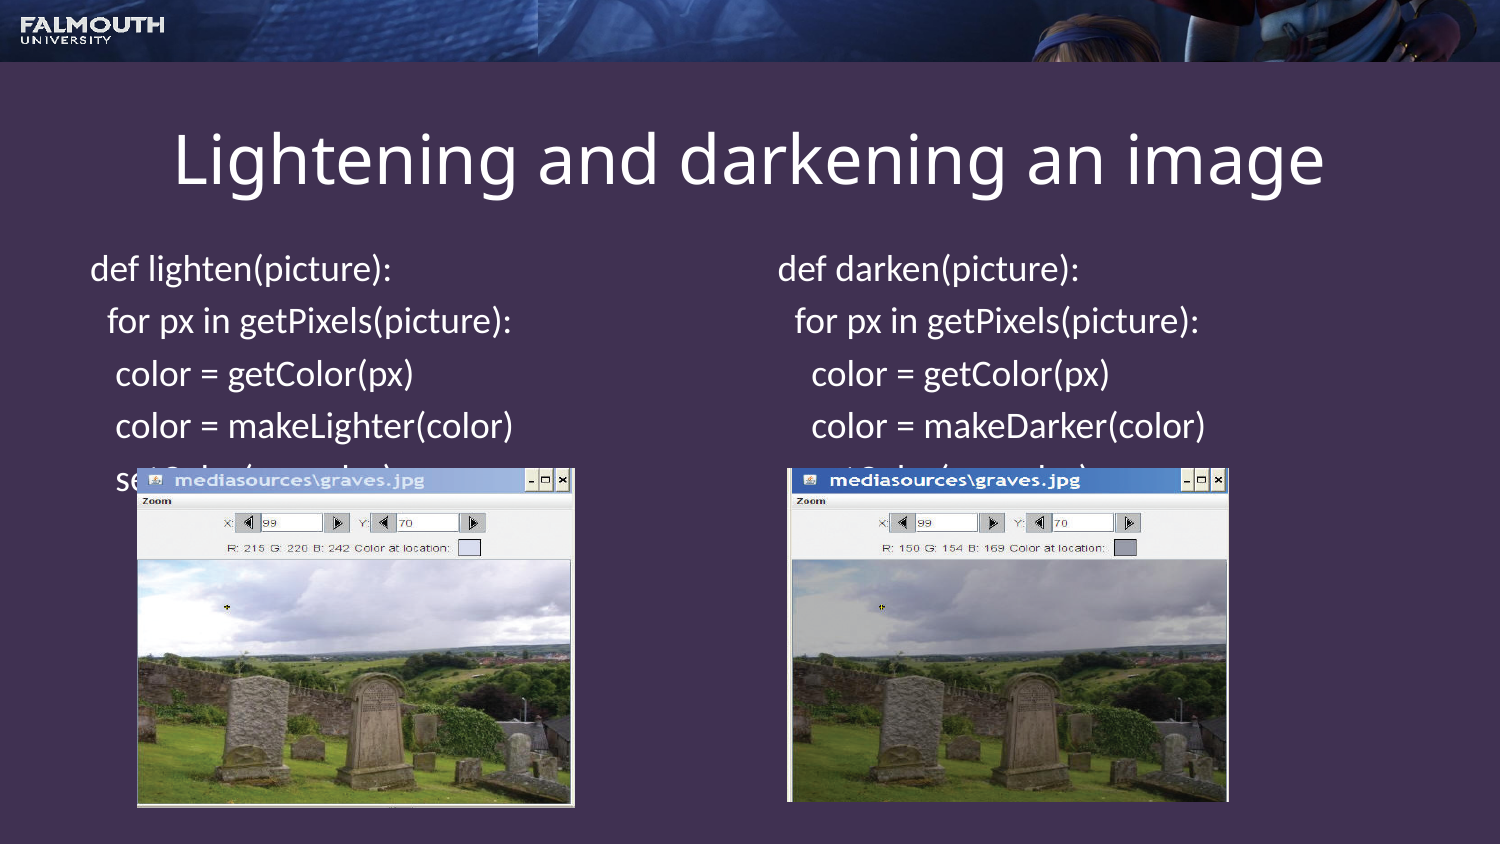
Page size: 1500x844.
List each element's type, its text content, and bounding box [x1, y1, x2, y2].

picture [0, 0, 1500, 62]
picture [787, 468, 1229, 803]
picture [137, 468, 576, 808]
list def lighten(picture): for px in getPixels(picture): color = getColor(px) color = makeLighter(color) setColor(px ,color) [75, 236, 738, 782]
title Lightening and darkening an image [75, 86, 1425, 228]
list def darken(picture): for px in getPixels(picture): color = getColor(px) color = makeDarker(color) setColor(px ,color) [762, 236, 1425, 782]
